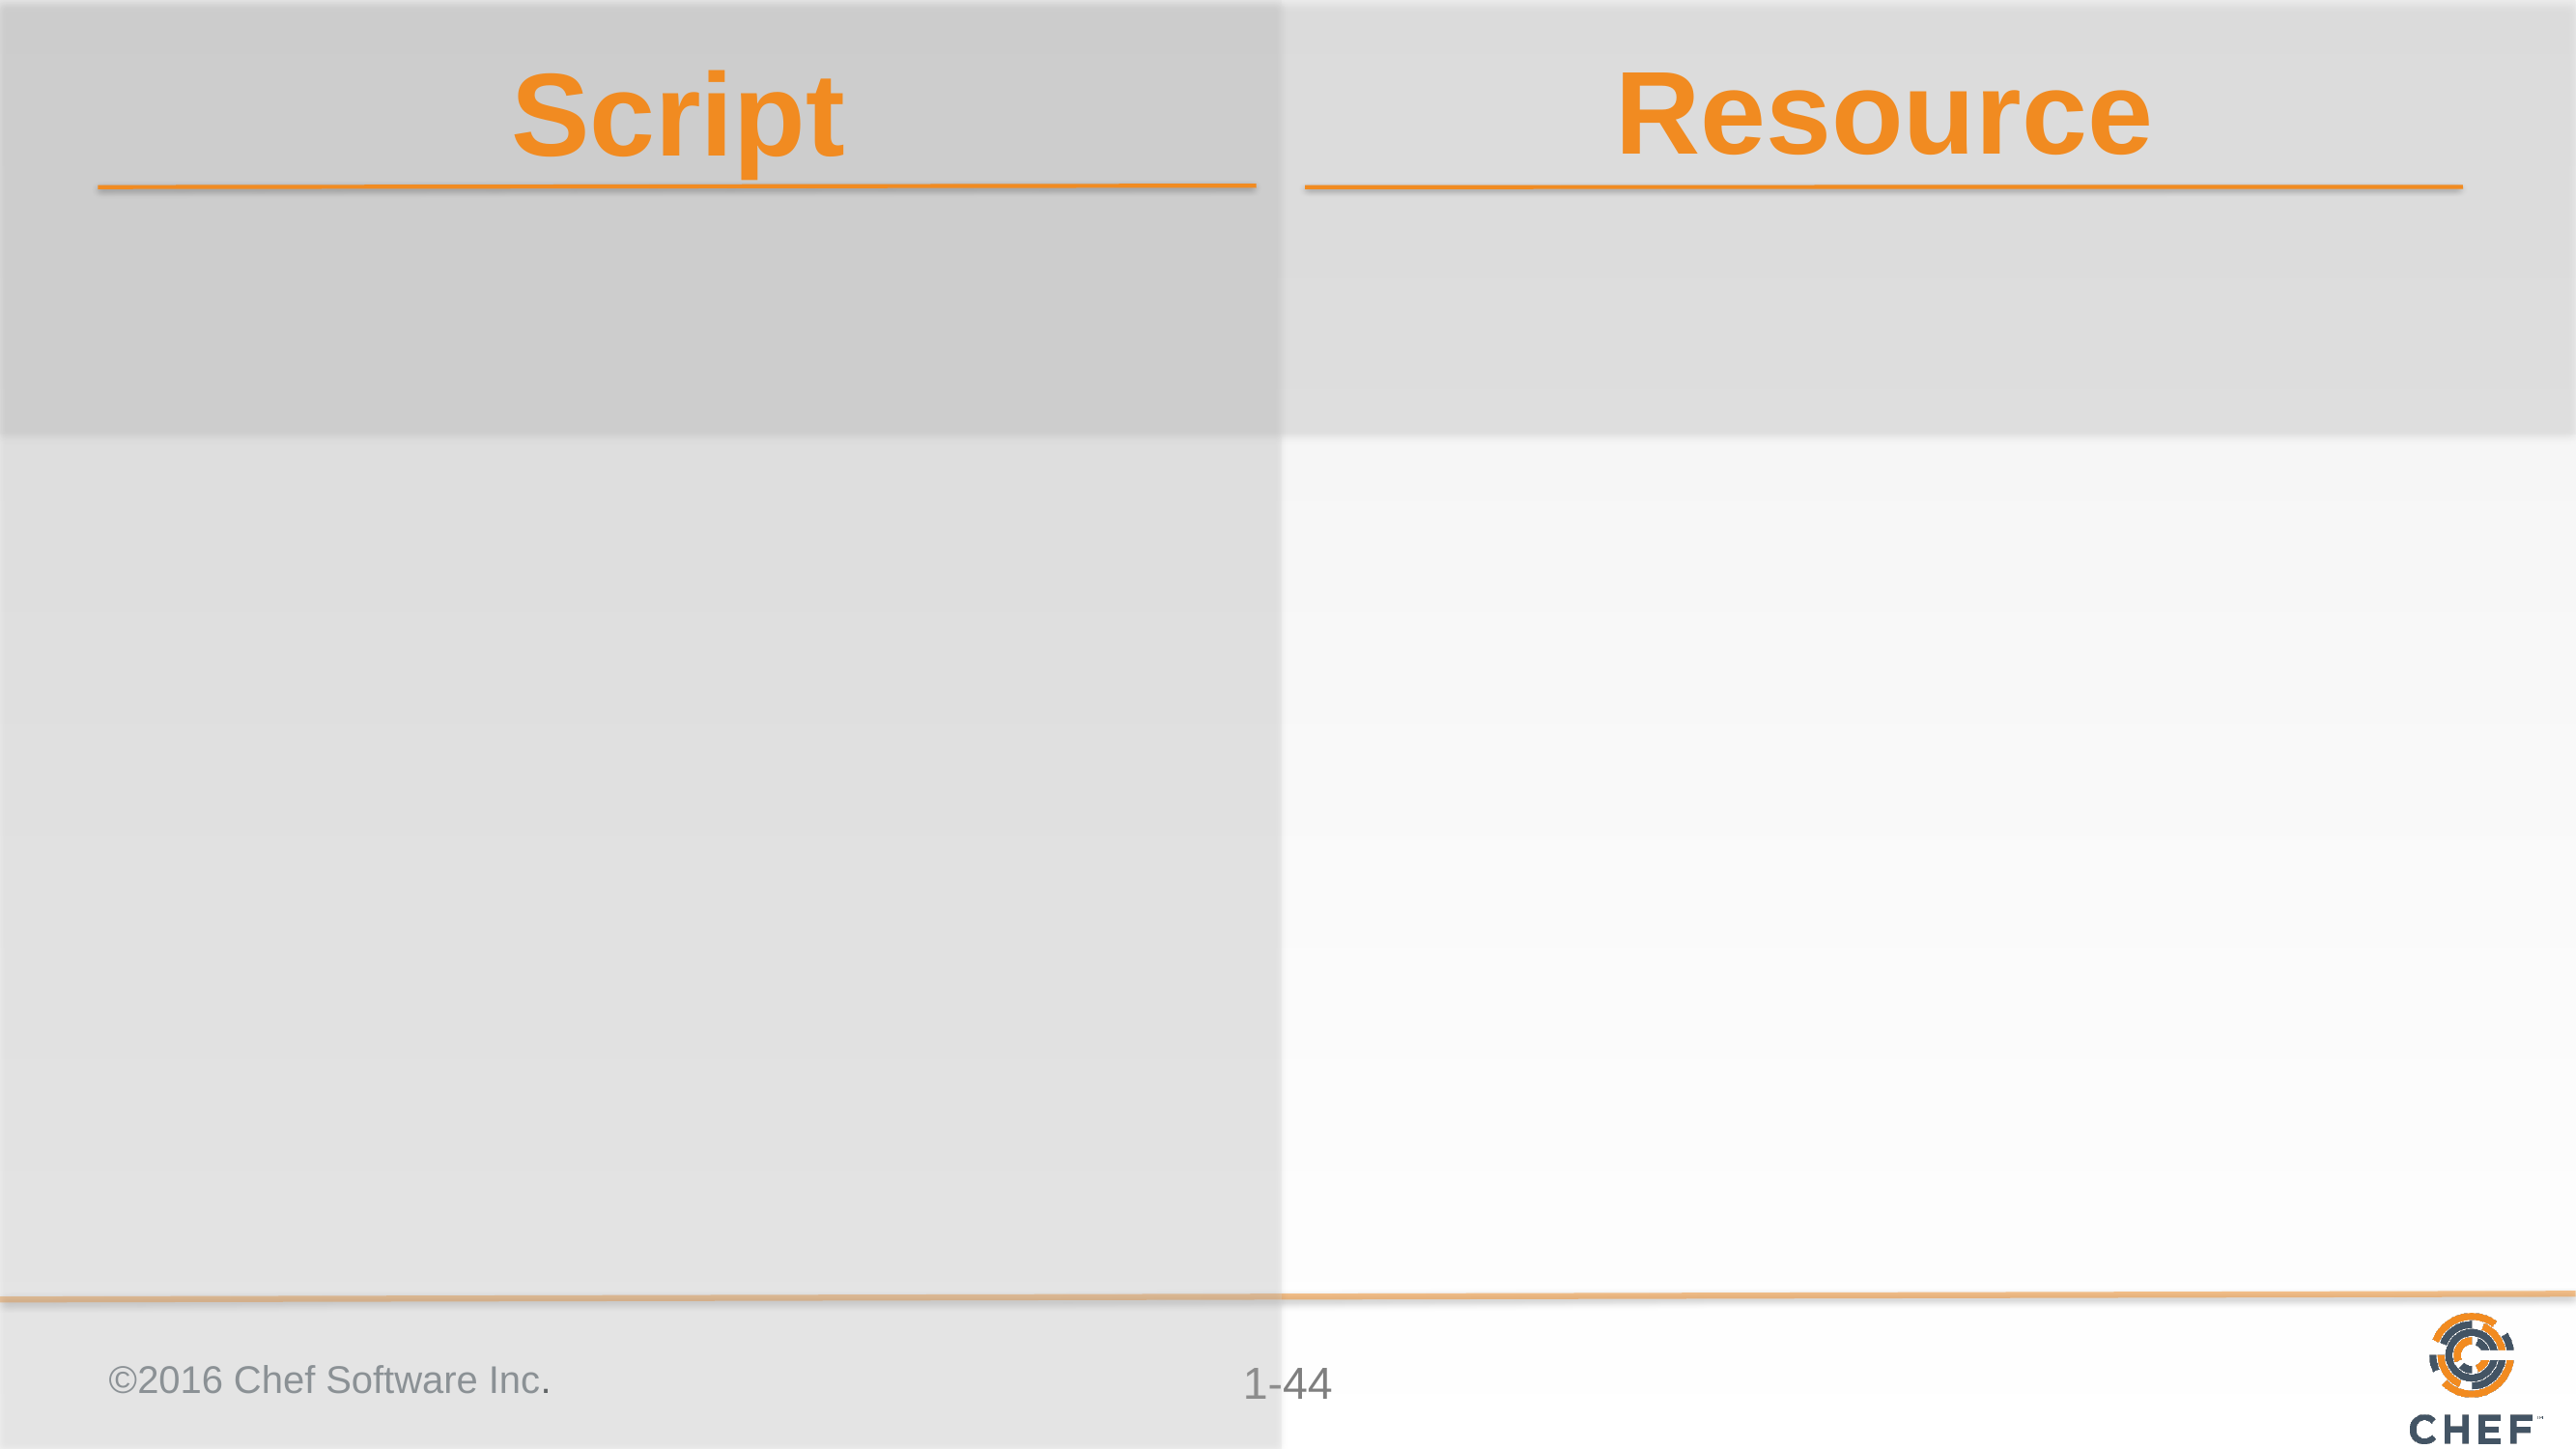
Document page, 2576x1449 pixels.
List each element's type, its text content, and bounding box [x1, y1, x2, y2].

picture [2399, 1297, 2551, 1449]
list Resource [1299, 41, 2469, 174]
list Script [94, 42, 1263, 176]
